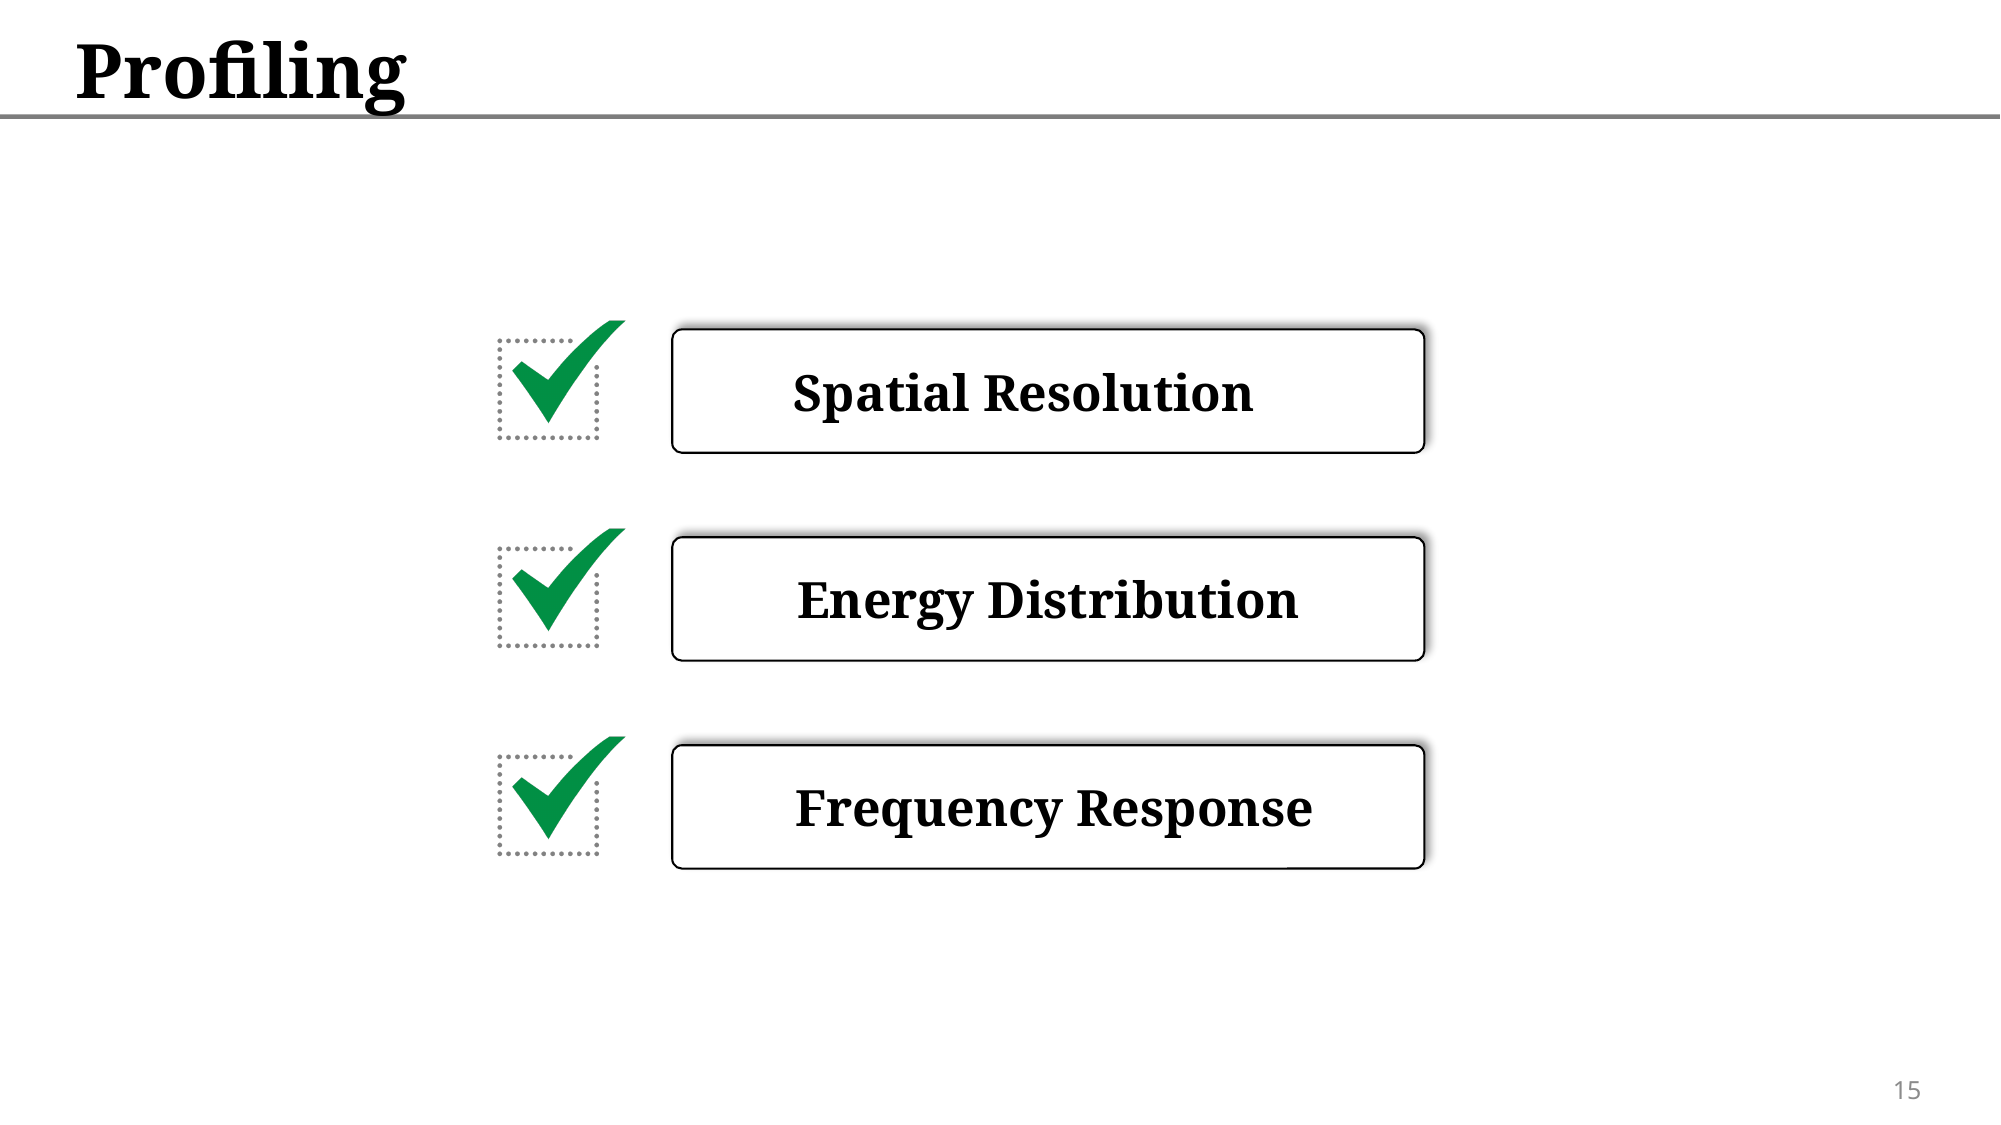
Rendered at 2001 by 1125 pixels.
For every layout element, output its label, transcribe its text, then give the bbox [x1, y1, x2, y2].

text_box Spatial Resolution [671, 328, 1426, 391]
text_box Frequency Response [671, 744, 1426, 870]
title Profiling [60, 0, 1786, 148]
text_box [374, 391, 1487, 467]
picture [488, 722, 635, 869]
picture [488, 514, 635, 661]
text_box Energy Distribution [671, 536, 1426, 662]
picture [488, 306, 635, 453]
slide_number 15 [1486, 1072, 1937, 1111]
